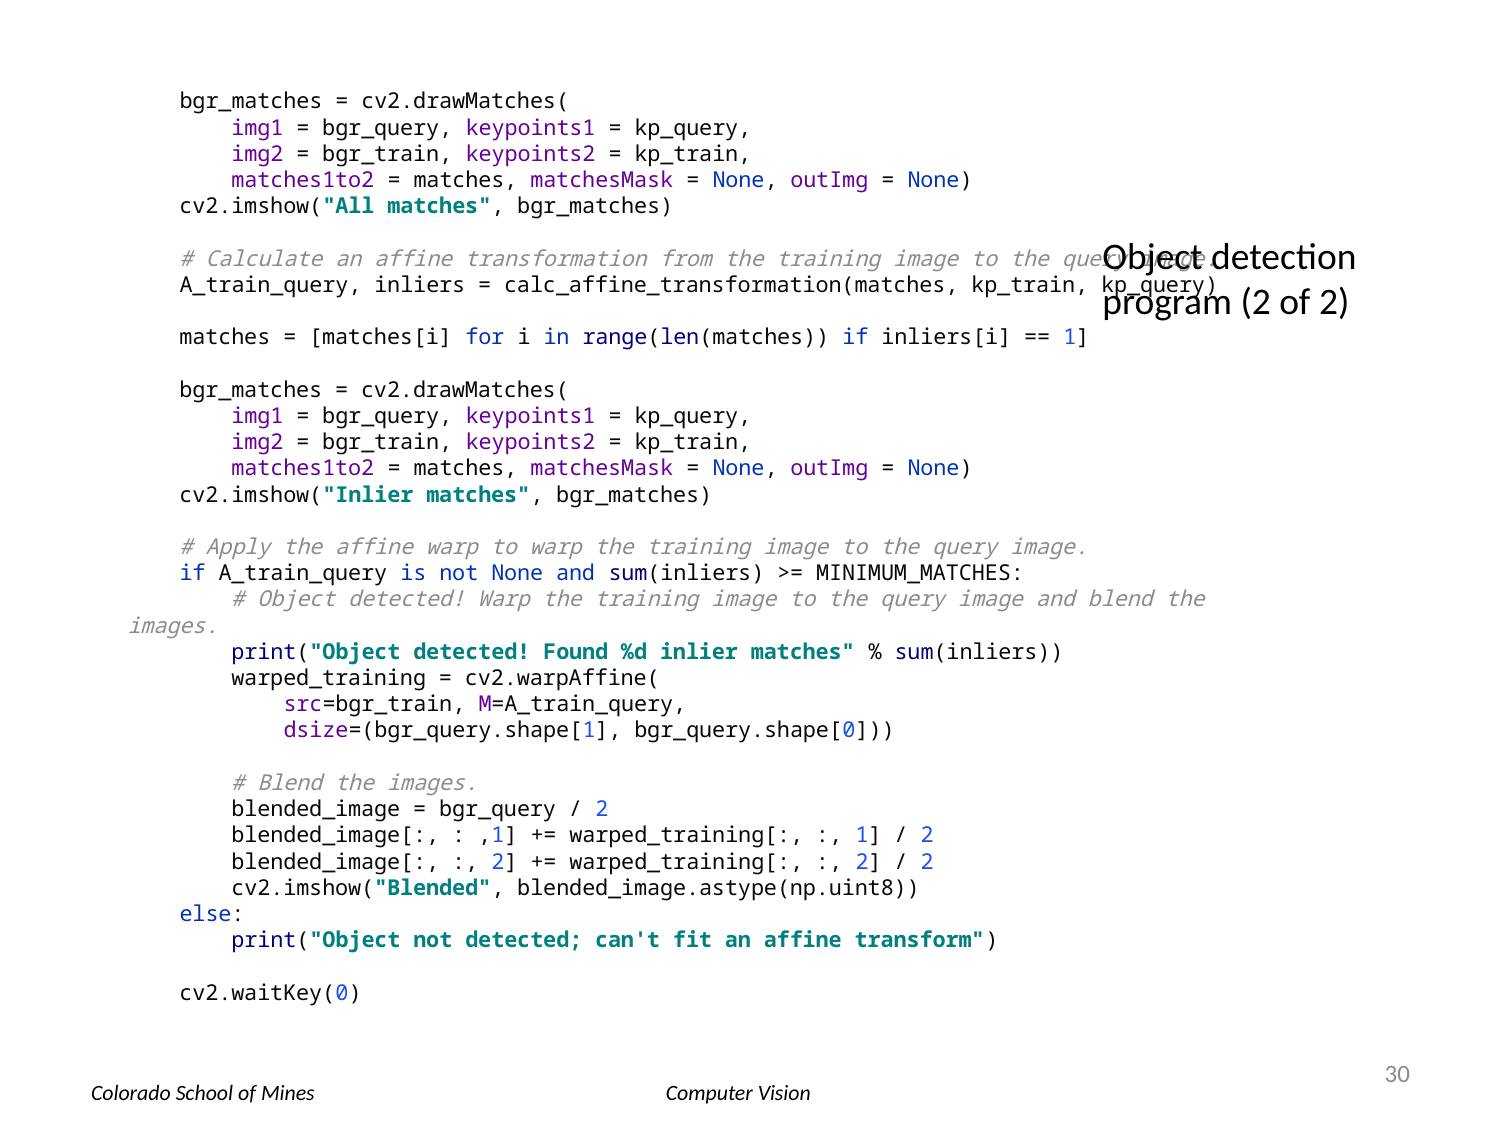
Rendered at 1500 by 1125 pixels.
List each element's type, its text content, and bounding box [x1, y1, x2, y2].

text_box bgr_matches = cv2.drawMatches( img1 = bgr_query, keypoints1 = kp_query, img2 = bgr_train, keypoints2 = kp_train, matches1to2 = matches, matchesMask = None, outImg = None) cv2.imshow("All matches", bgr_matches) # Calculate an affine transformation from the training image to the query image. A_train_query, inliers = calc_affine_transformation(matches, kp_train, kp_query) matches = [matches[i] for i in range(len(matches)) if inliers[i] == 1] bgr_matches = cv2.drawMatches( img1 = bgr_query, keypoints1 = kp_query, img2 = bgr_train, keypoints2 = kp_train, matches1to2 = matches, matchesMask = None, outImg = None) cv2.imshow("Inlier matches", bgr_matches) # Apply the affine warp to warp the training image to the query image. if A_train_query is not None and sum(inliers) >= MINIMUM_MATCHES: # Object detected! Warp the training image to the query image and blend the images. print("Object detected! Found %d inlier matches" % sum(inliers)) warped_training = cv2.warpAffine( src=bgr_train, M=A_train_query, dsize=(bgr_query.shape[1], bgr_query.shape[0])) # Blend the images. blended_image = bgr_query / 2 blended_image[:, : ,1] += warped_training[:, :, 1] / 2 blended_image[:, :, 2] += warped_training[:, :, 2] / 2 cv2.imshow("Blended", blended_image.astype(np.uint8)) else: print("Object not detected; can't fit an affine transform") cv2.waitKey(0) [112, 79, 1263, 1012]
slide_number 30 [1074, 1042, 1425, 1103]
text_box Object detection program (2 of 2) [1087, 224, 1388, 330]
